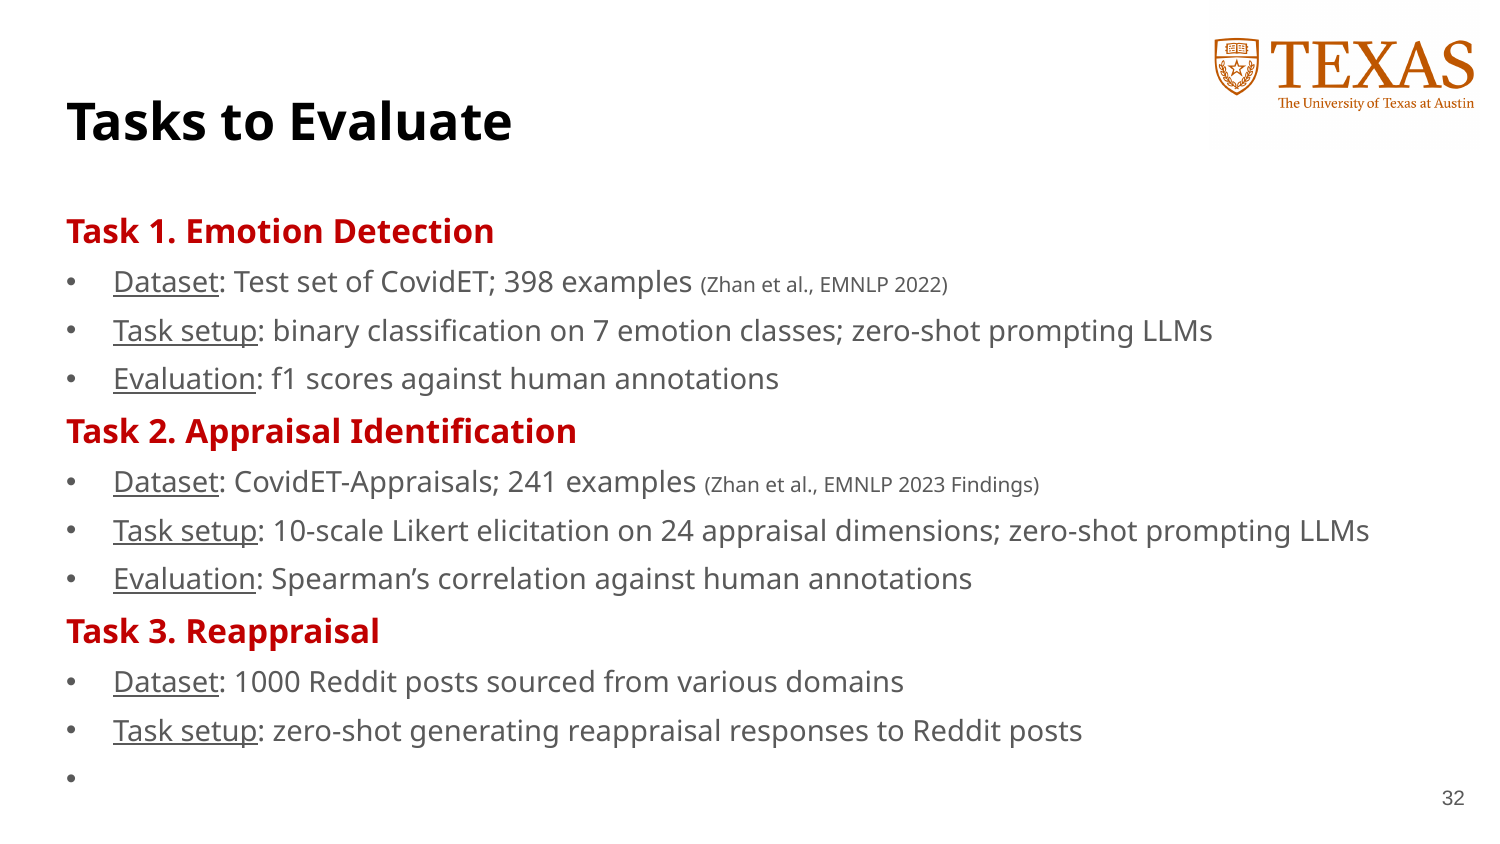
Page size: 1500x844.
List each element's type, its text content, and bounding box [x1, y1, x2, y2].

slide_number 32 [1389, 764, 1480, 830]
picture [1209, 0, 1480, 150]
list Task 1. Emotion Detection Dataset: Test set of CovidET; 398 examples (Zhan et al., EMNLP 2022) Task setup: binary classification on 7 emotion classes; zero-shot prompting LLMs Evaluation: f1 scores against human annotations Task 2. Appraisal Identification Dataset: CovidET-Appraisals; 241 examples (Zhan et al., EMNLP 2023 Findings) Task setup: 10-scale Likert elicitation on 24 appraisal dimensions; zero-shot prompting LLMs Evaluation: Spearman’s correlation against human annotations Task 3. Reappraisal Dataset: 1000 Reddit posts sourced from various domains Task setup: zero-shot generating reappraisal responses to Reddit posts Evaluation: GPT-4 evaluation for reappraisal responses [51, 189, 1449, 830]
title Tasks to Evaluate [51, 72, 1449, 167]
